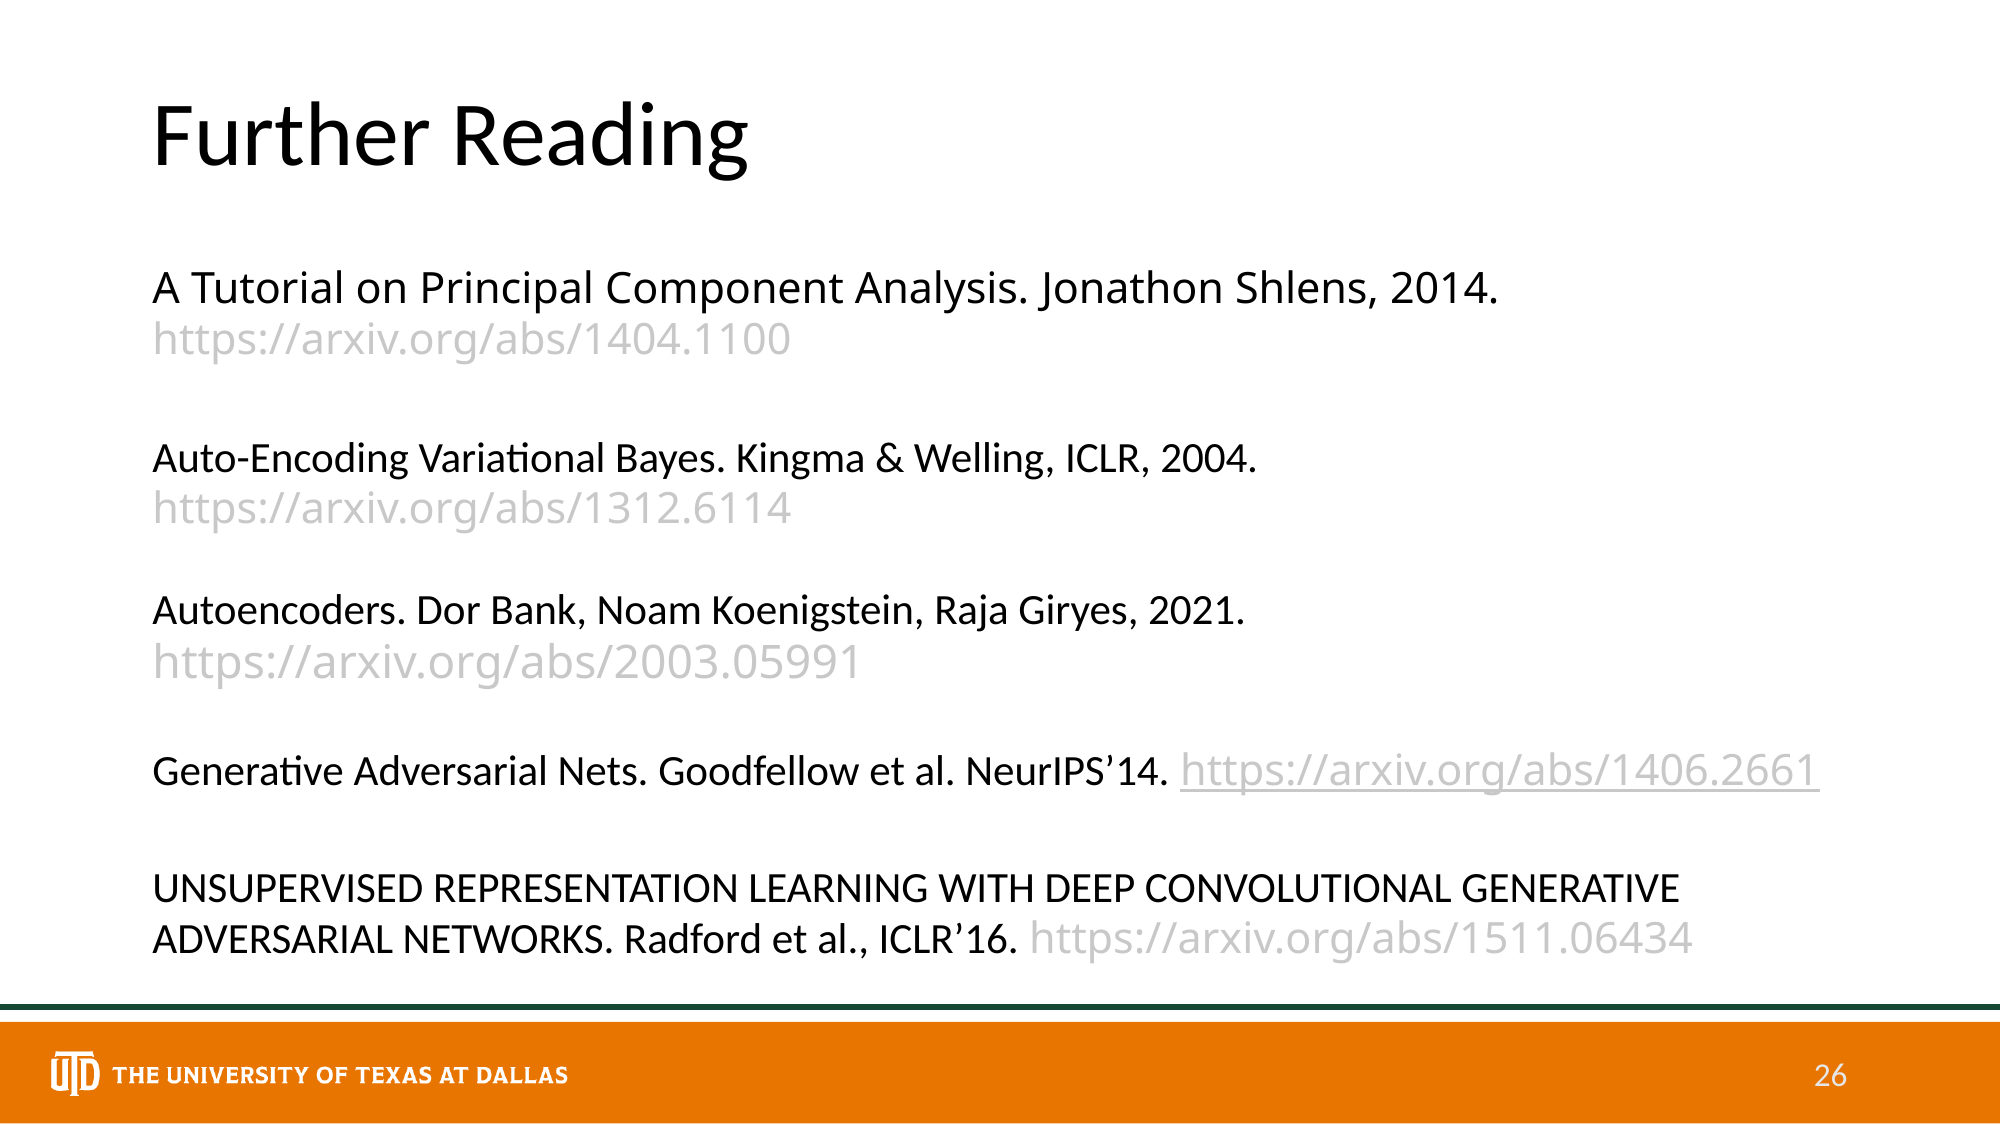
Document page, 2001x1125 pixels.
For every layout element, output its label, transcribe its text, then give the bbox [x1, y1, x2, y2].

slide_number 26 [1766, 1052, 1863, 1093]
list A Tutorial on Principal Component Analysis. Jonathon Shlens, 2014. https://arxiv.org/abs/1404.1100 Auto-Encoding Variational Bayes. Kingma & Welling, ICLR, 2004. https://arxiv.org/abs/1312.6114 Autoencoders. Dor Bank, Noam Koenigstein, Raja Giryes, 2021. https://arxiv.org/abs/2003.05991 Generative Adversarial Nets. Goodfellow et al. NeurIPS’14. https://arxiv.org/abs/1406.2661 UNSUPERVISED REPRESENTATION LEARNING WITH DEEP CONVOLUTIONAL GENERATIVE ADVERSARIAL NETWORKS. Radford et al., ICLR’16. https://arxiv.org/abs/1511.06434 [137, 259, 1863, 975]
picture [24, 1021, 588, 1121]
title Further Reading [137, 40, 1863, 231]
